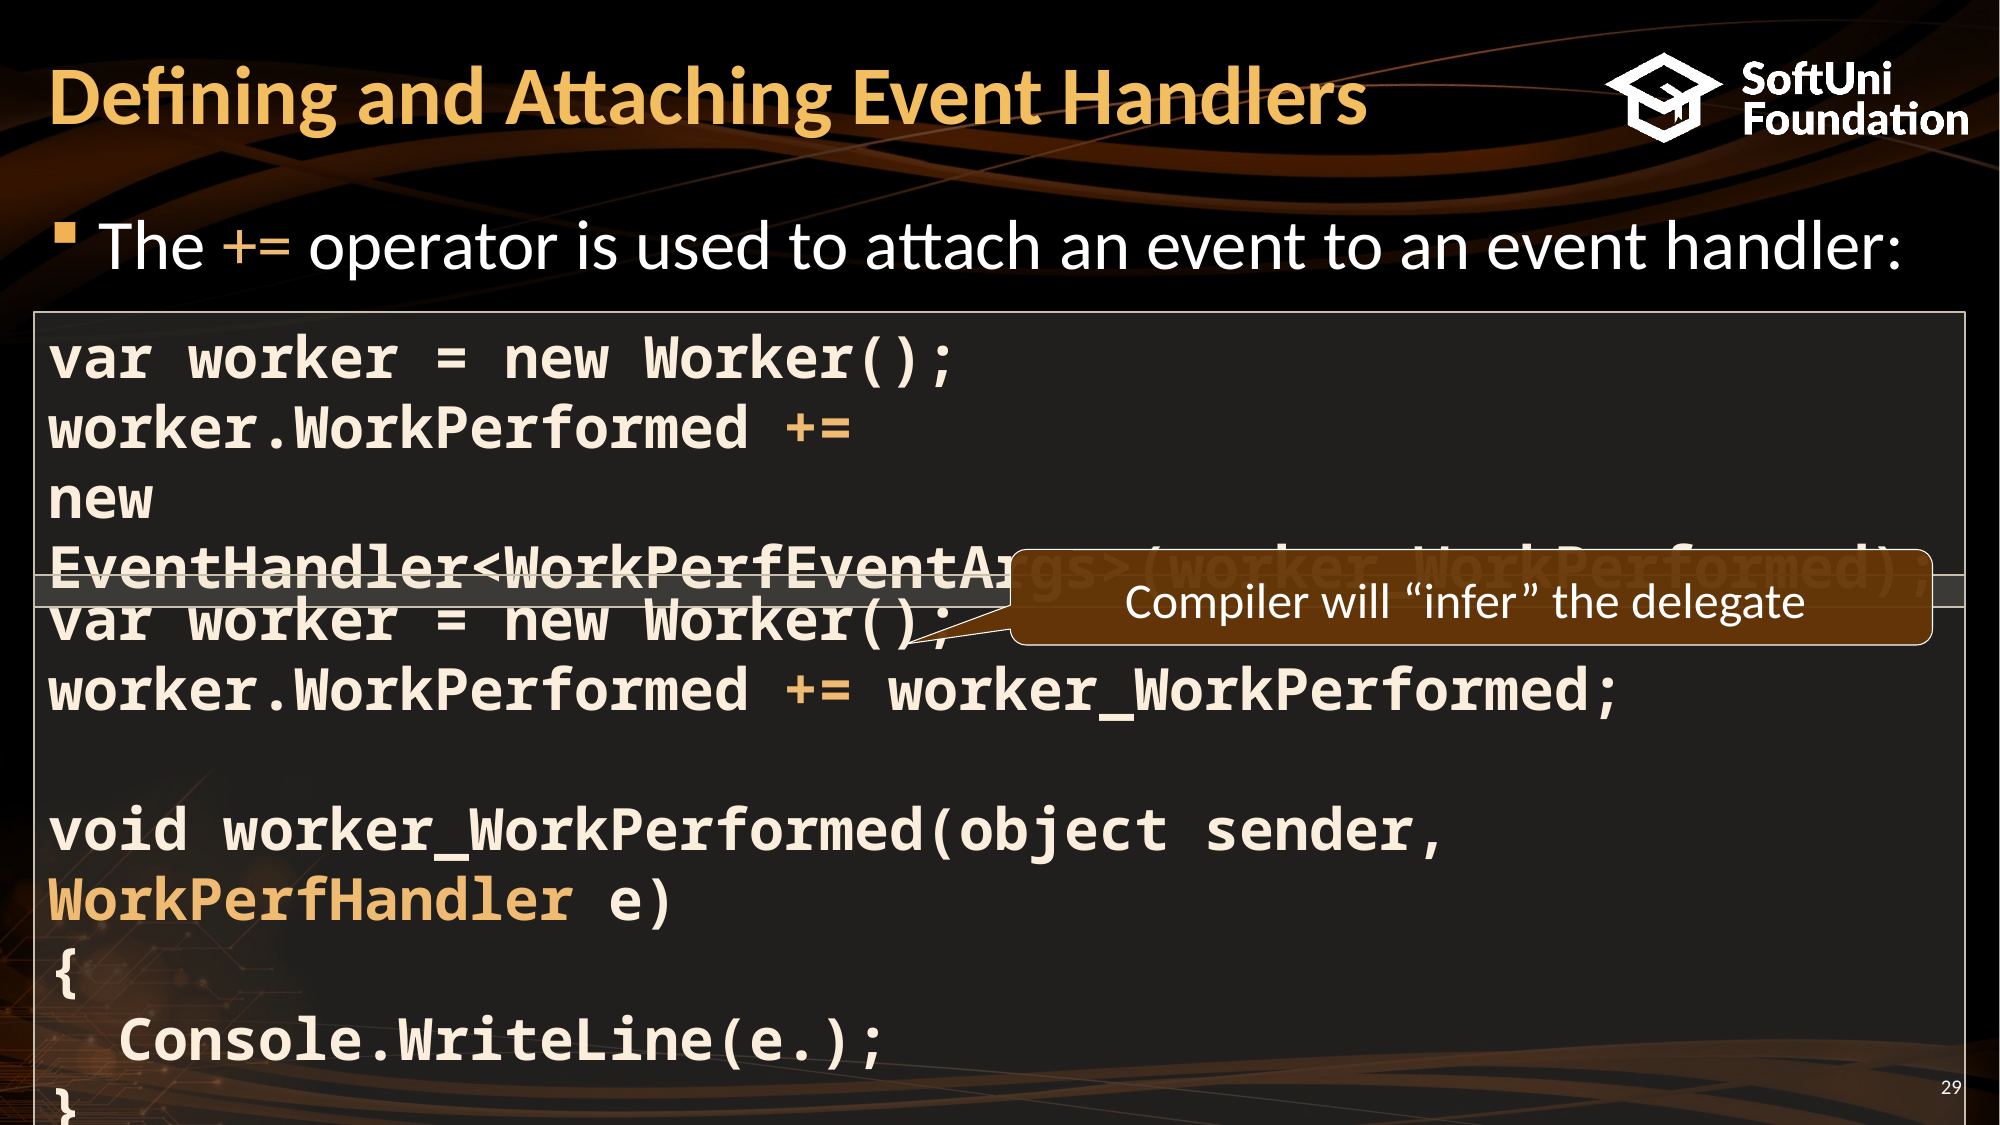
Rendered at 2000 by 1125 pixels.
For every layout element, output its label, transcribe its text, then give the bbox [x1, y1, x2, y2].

list The += operator is used to attach an event to an event handler: [31, 188, 1968, 1103]
title Defining and Attaching Event Handlers [30, 6, 1602, 189]
text_box Compiler will “infer” the delegate [905, 549, 1933, 646]
text_box var worker = new Worker(); worker.WorkPerformed += worker_WorkPerformed; void worker_WorkPerformed(object sender, WorkPerfHandler e) { Console.WriteLine(e.); } [34, 574, 1966, 1125]
text_box var worker = new Worker(); worker.WorkPerformed += new EventHandler<WorkPerfEventArgs>(worker_WorkPerformed); [34, 312, 1966, 574]
picture [0, 0, 2000, 1125]
